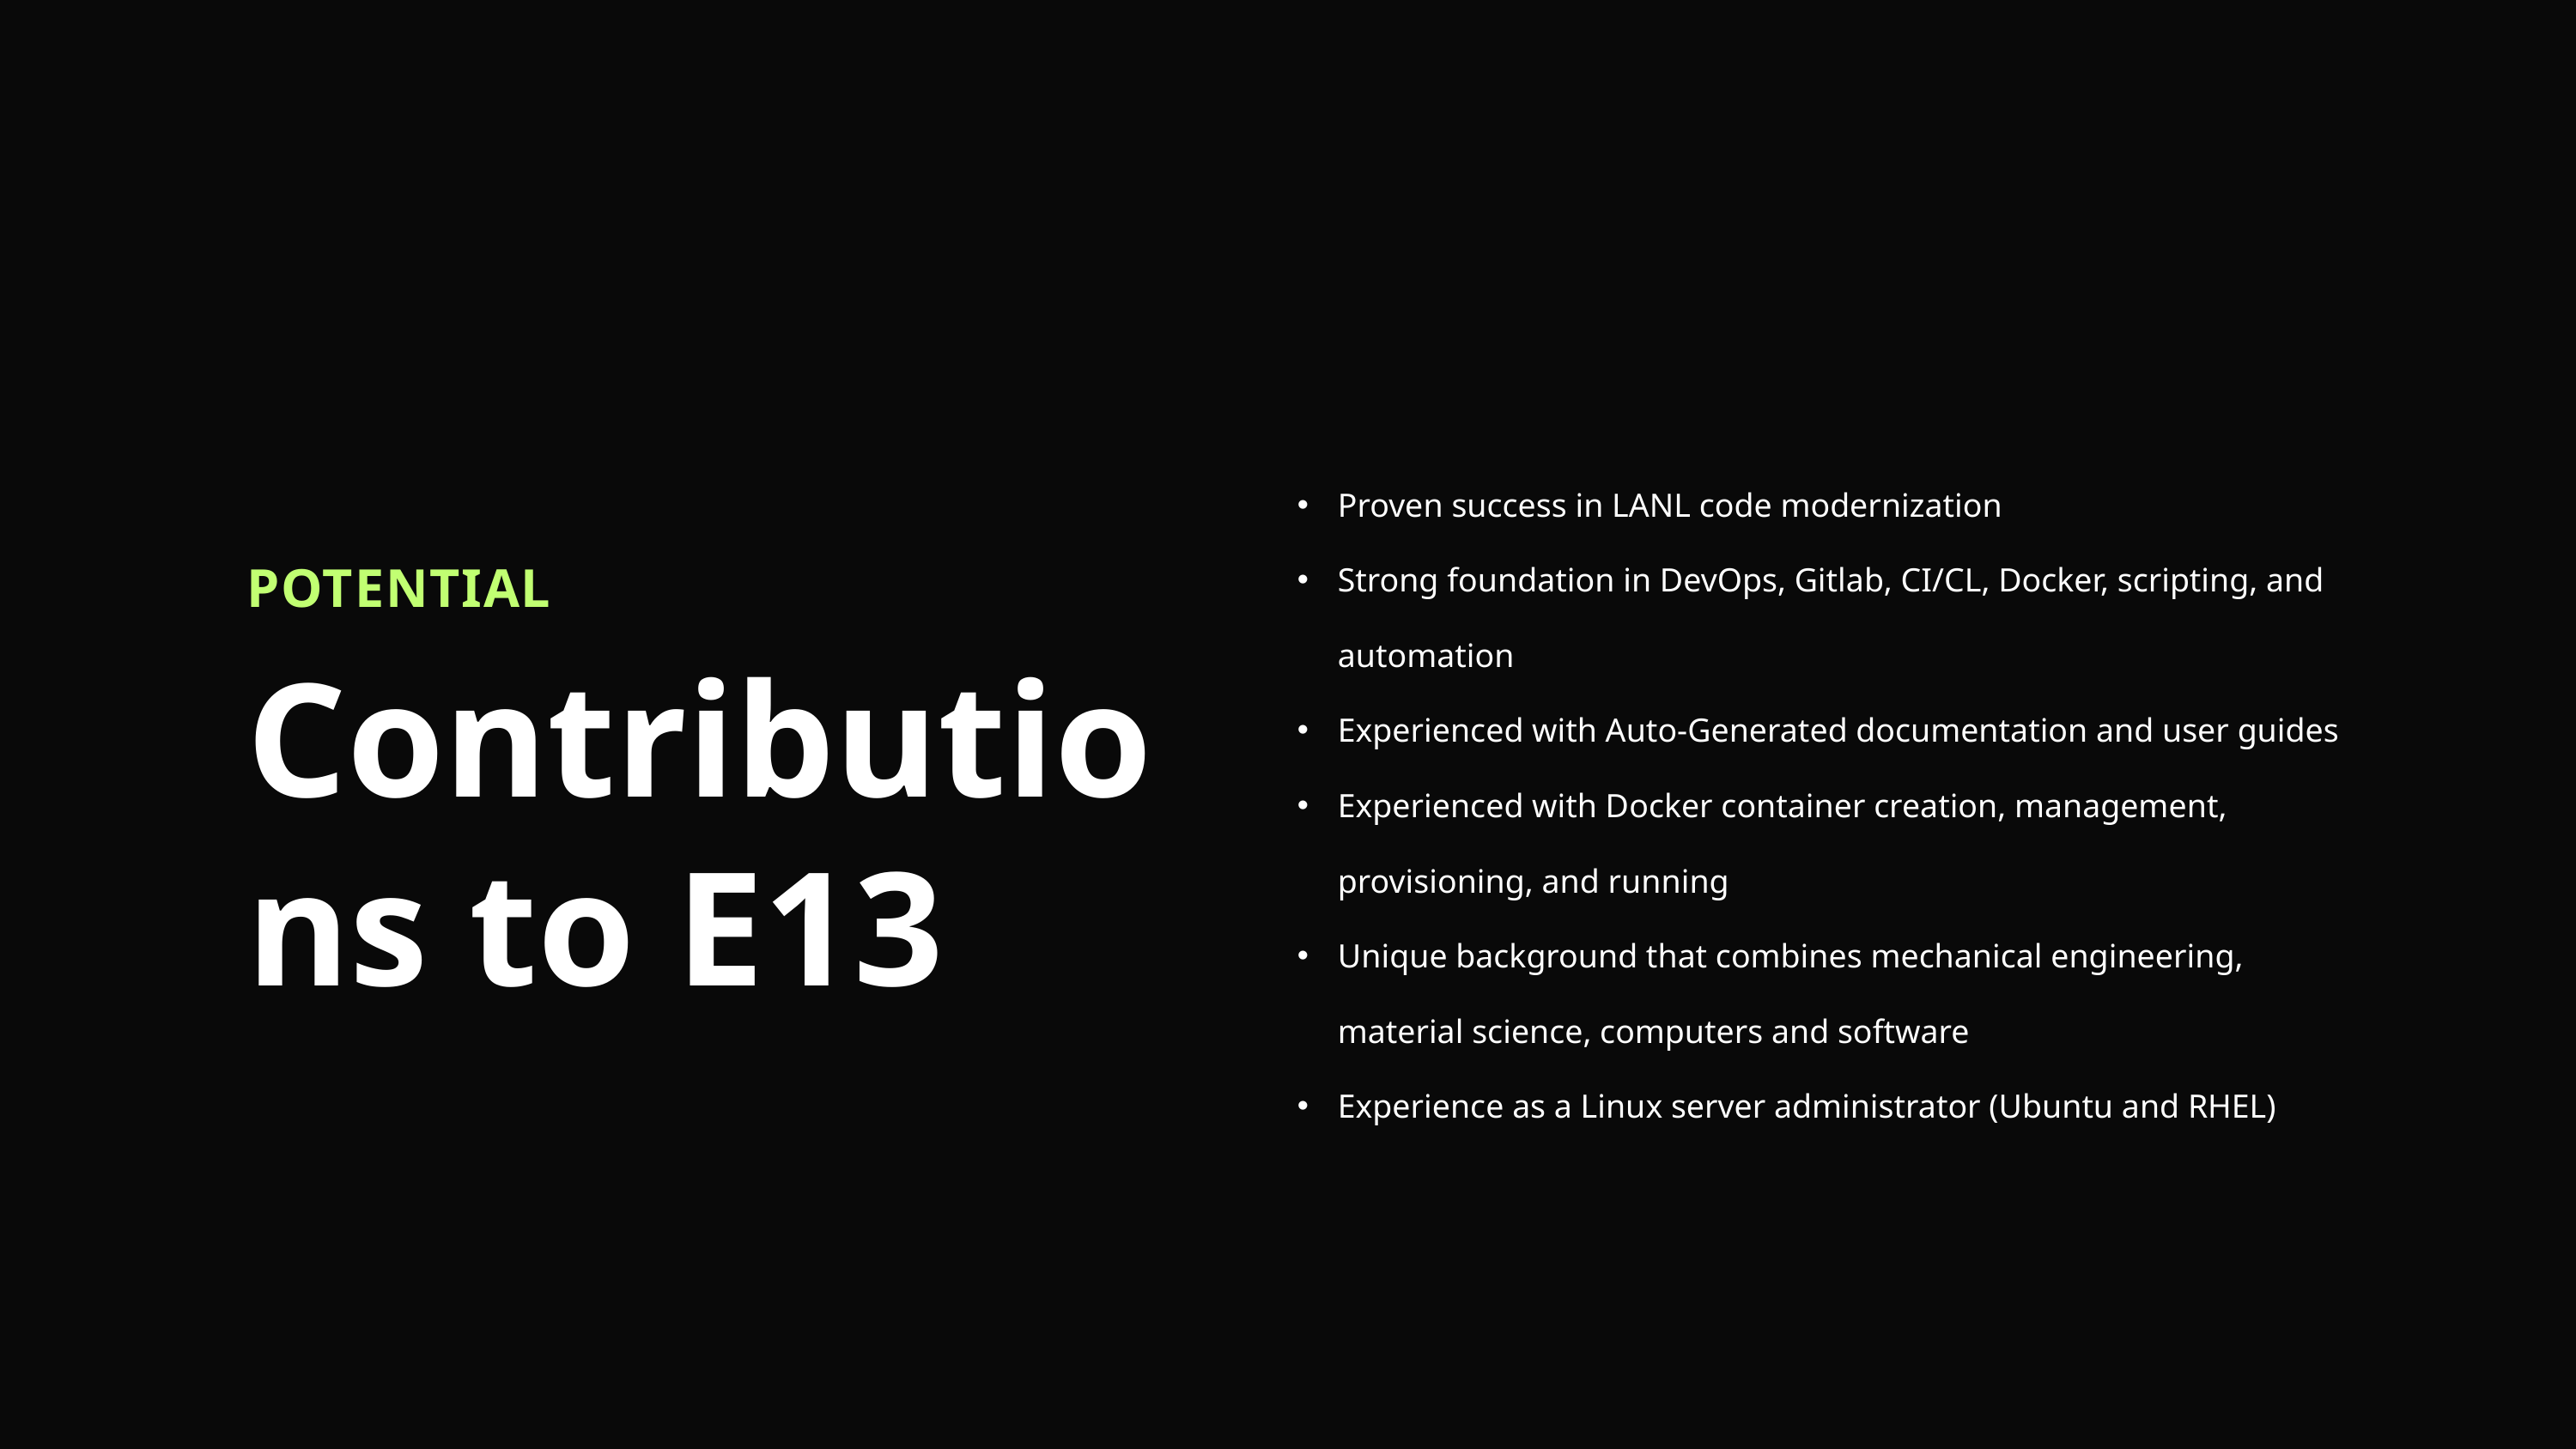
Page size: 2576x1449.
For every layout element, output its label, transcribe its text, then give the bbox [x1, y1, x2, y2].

text_box Proven success in LANL code modernization Strong foundation in DevOps, Gitlab, CI/CL, Docker, scripting, and automation Experienced with Auto-Generated documentation and user guides Experienced with Docker container creation, management, provisioning, and running Unique background that combines mechanical engineering, material science, computers and software Experience as a Linux server administrator (Ubuntu and RHEL) [1285, 441, 2383, 1131]
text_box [246, 554, 1215, 1015]
